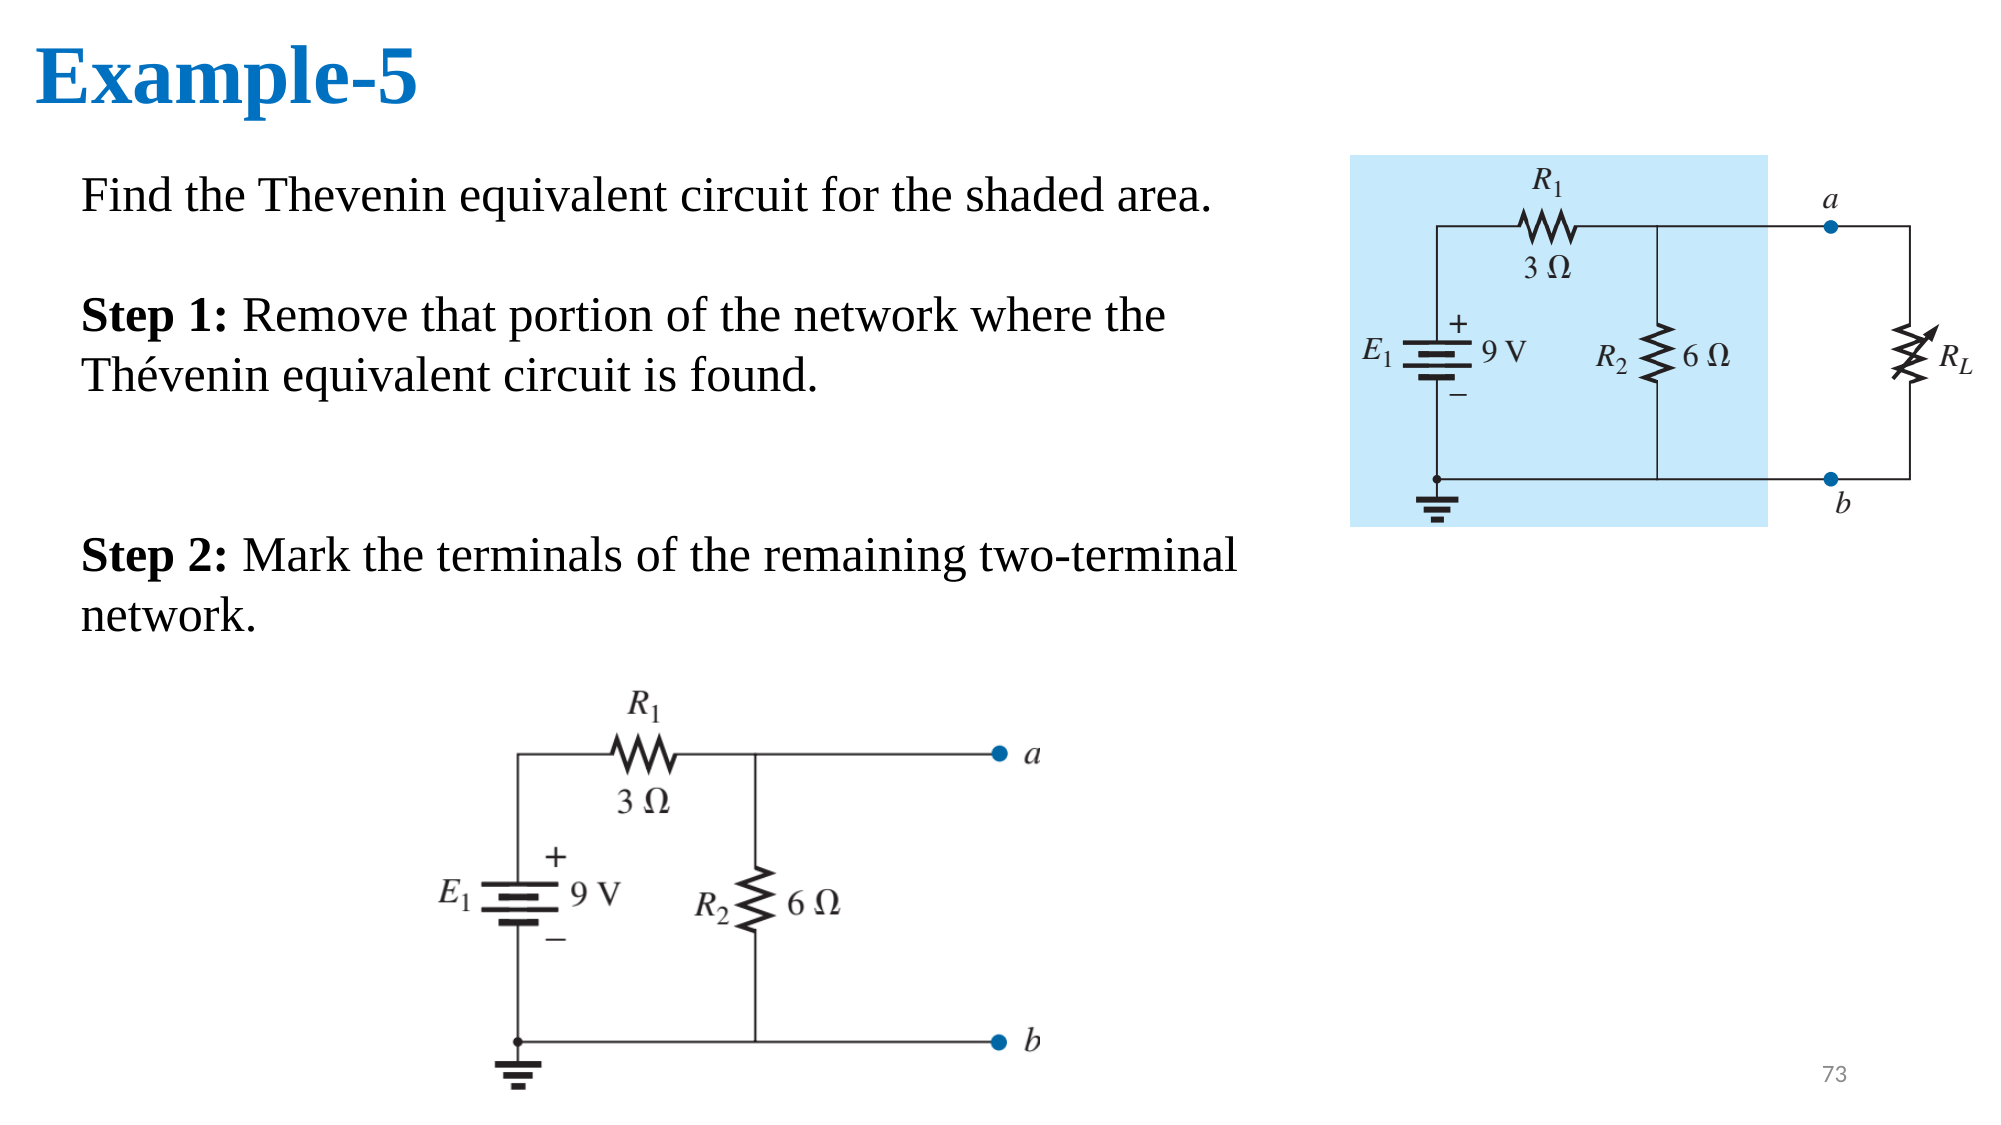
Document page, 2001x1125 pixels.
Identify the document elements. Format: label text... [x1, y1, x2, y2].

slide_number 73 [1412, 1042, 1863, 1103]
text_box Find the Thevenin equivalent circuit for the shaded area. Step 1: Remove that portion of the network where the Thévenin equivalent circuit is found. Step 2: Mark the terminals of the remaining two-terminal network. [66, 153, 1270, 649]
title Example-5 [0, 0, 481, 154]
picture [438, 683, 1040, 1103]
picture [1335, 145, 1980, 542]
